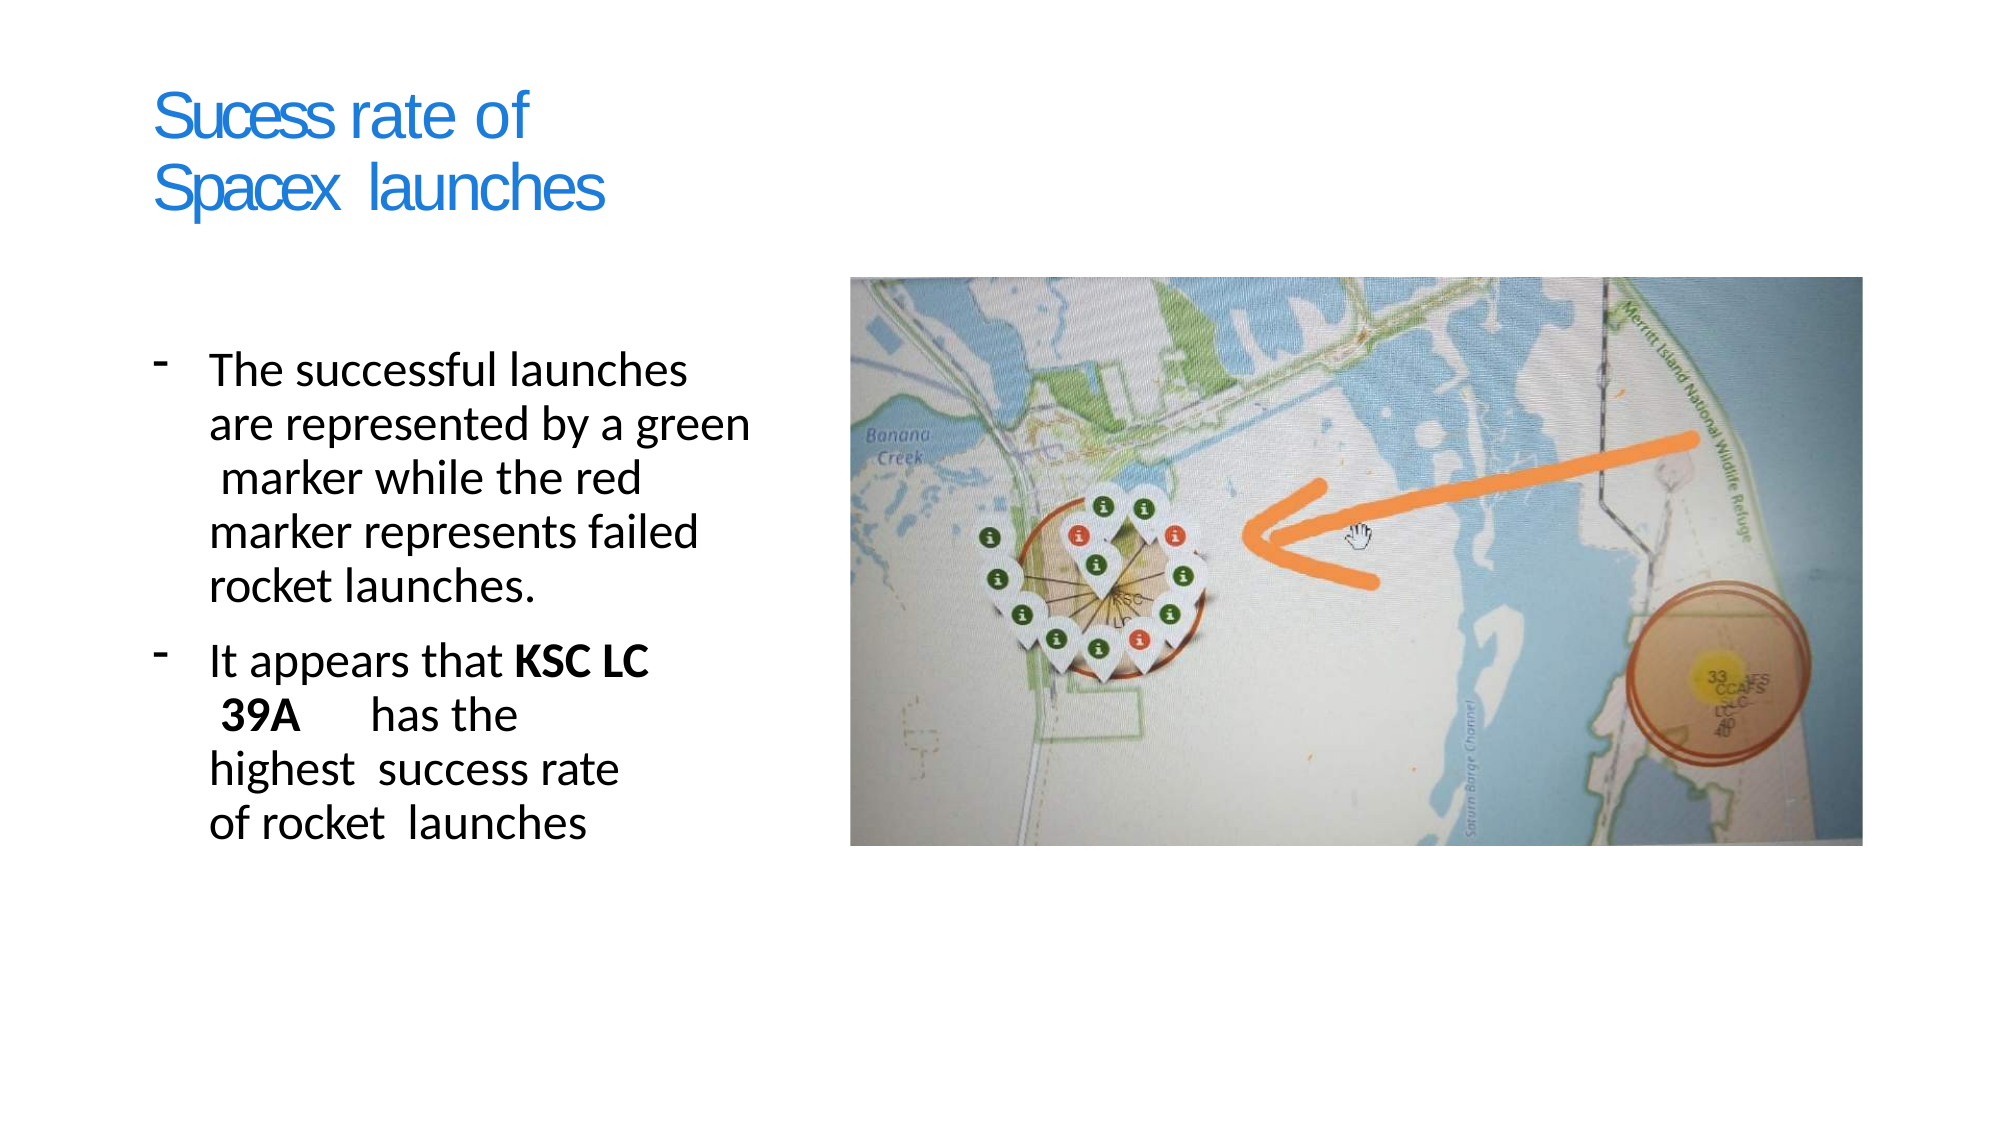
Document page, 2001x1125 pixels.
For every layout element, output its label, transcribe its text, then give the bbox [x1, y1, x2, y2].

text_box The successful launches are represented by a green marker while the red marker represents failed rocket launches. It appears that KSC LC 39A has the highest success rate of rocket launches [150, 333, 759, 850]
title Sucess rate of Spacex launches [150, 68, 725, 268]
text_box [850, 277, 1863, 846]
